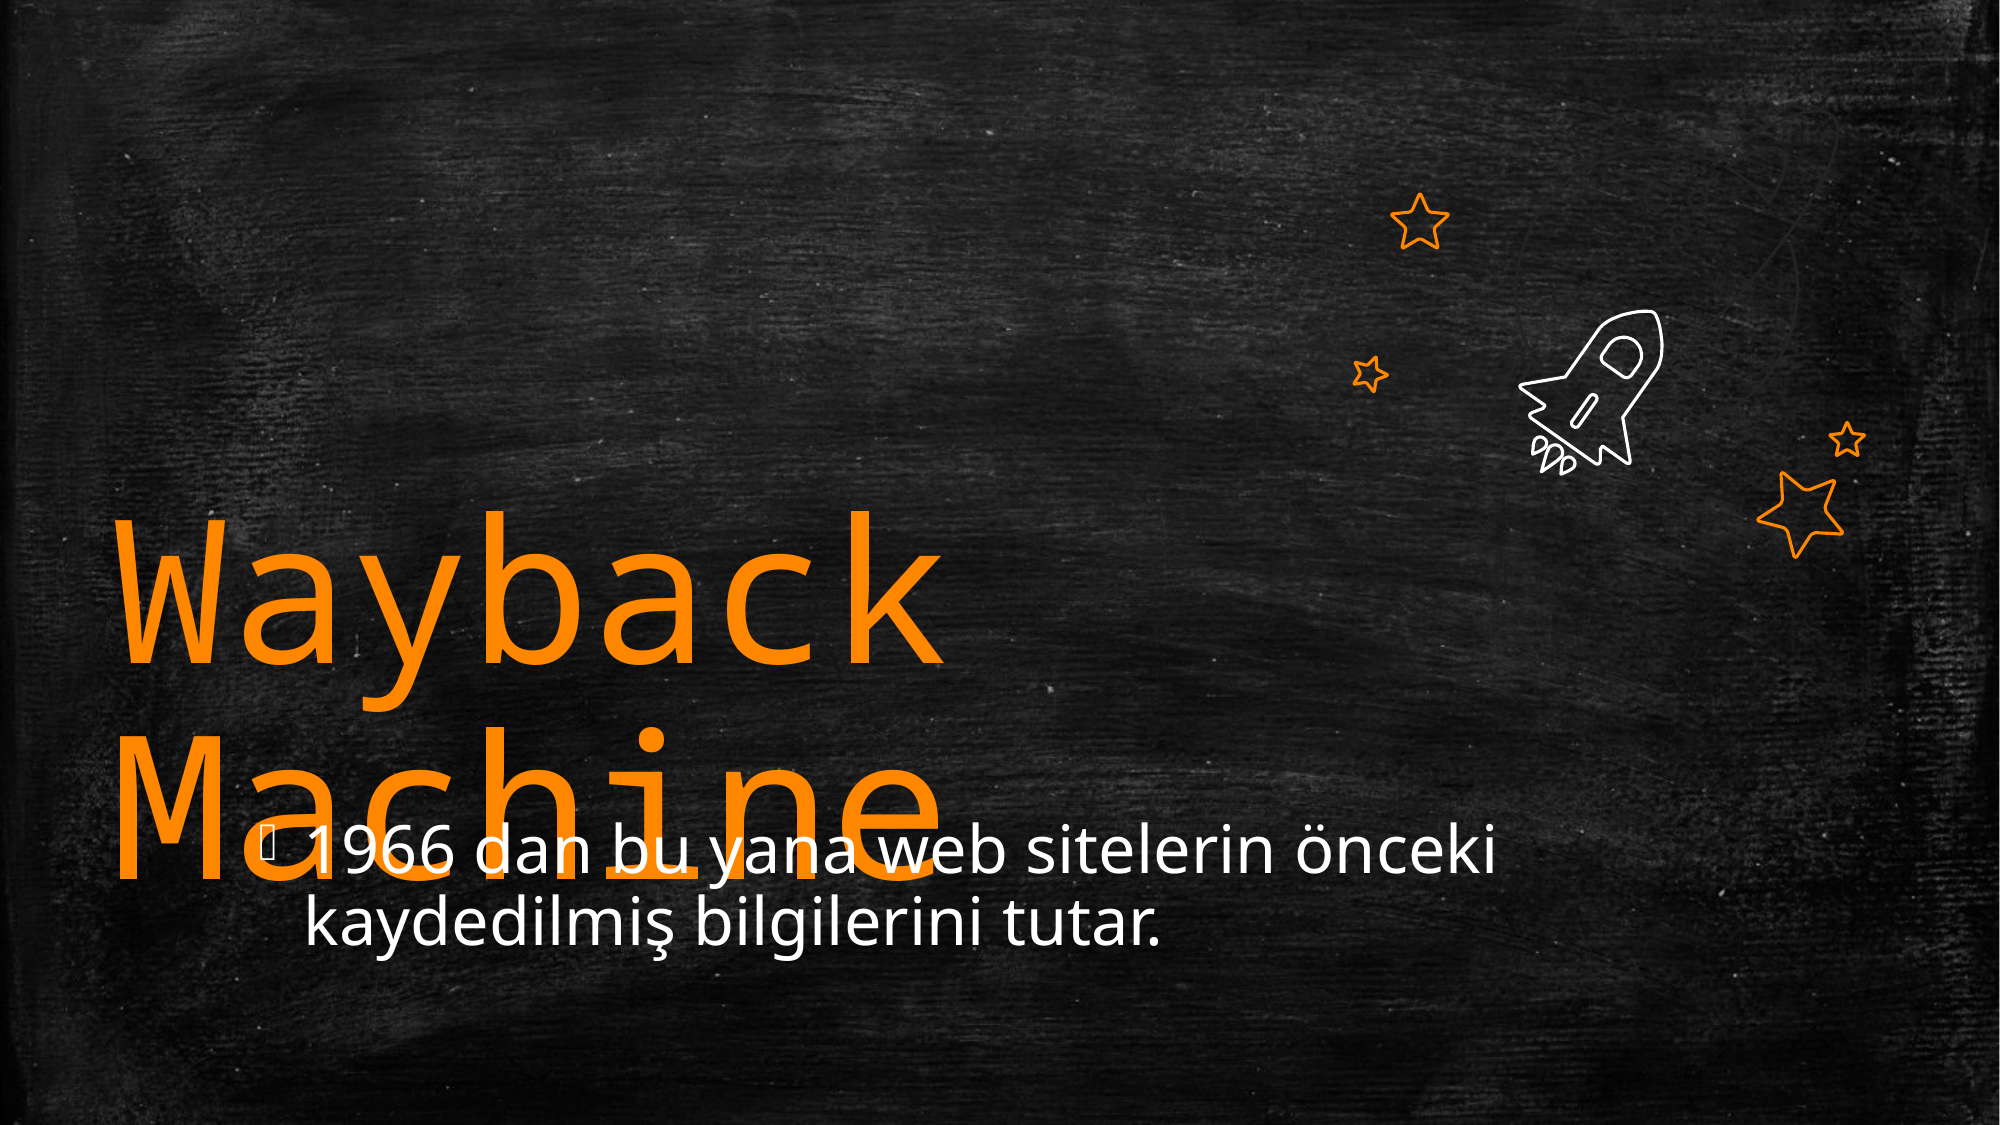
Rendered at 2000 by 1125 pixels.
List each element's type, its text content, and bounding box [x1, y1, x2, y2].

subtitle 1966 dan bu yana web sitelerin önceki kaydedilmiş bilgilerini tutar. [238, 796, 1874, 968]
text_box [1477, 110, 1838, 471]
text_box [1522, 319, 1671, 468]
title Wayback Machine [90, 579, 1850, 834]
